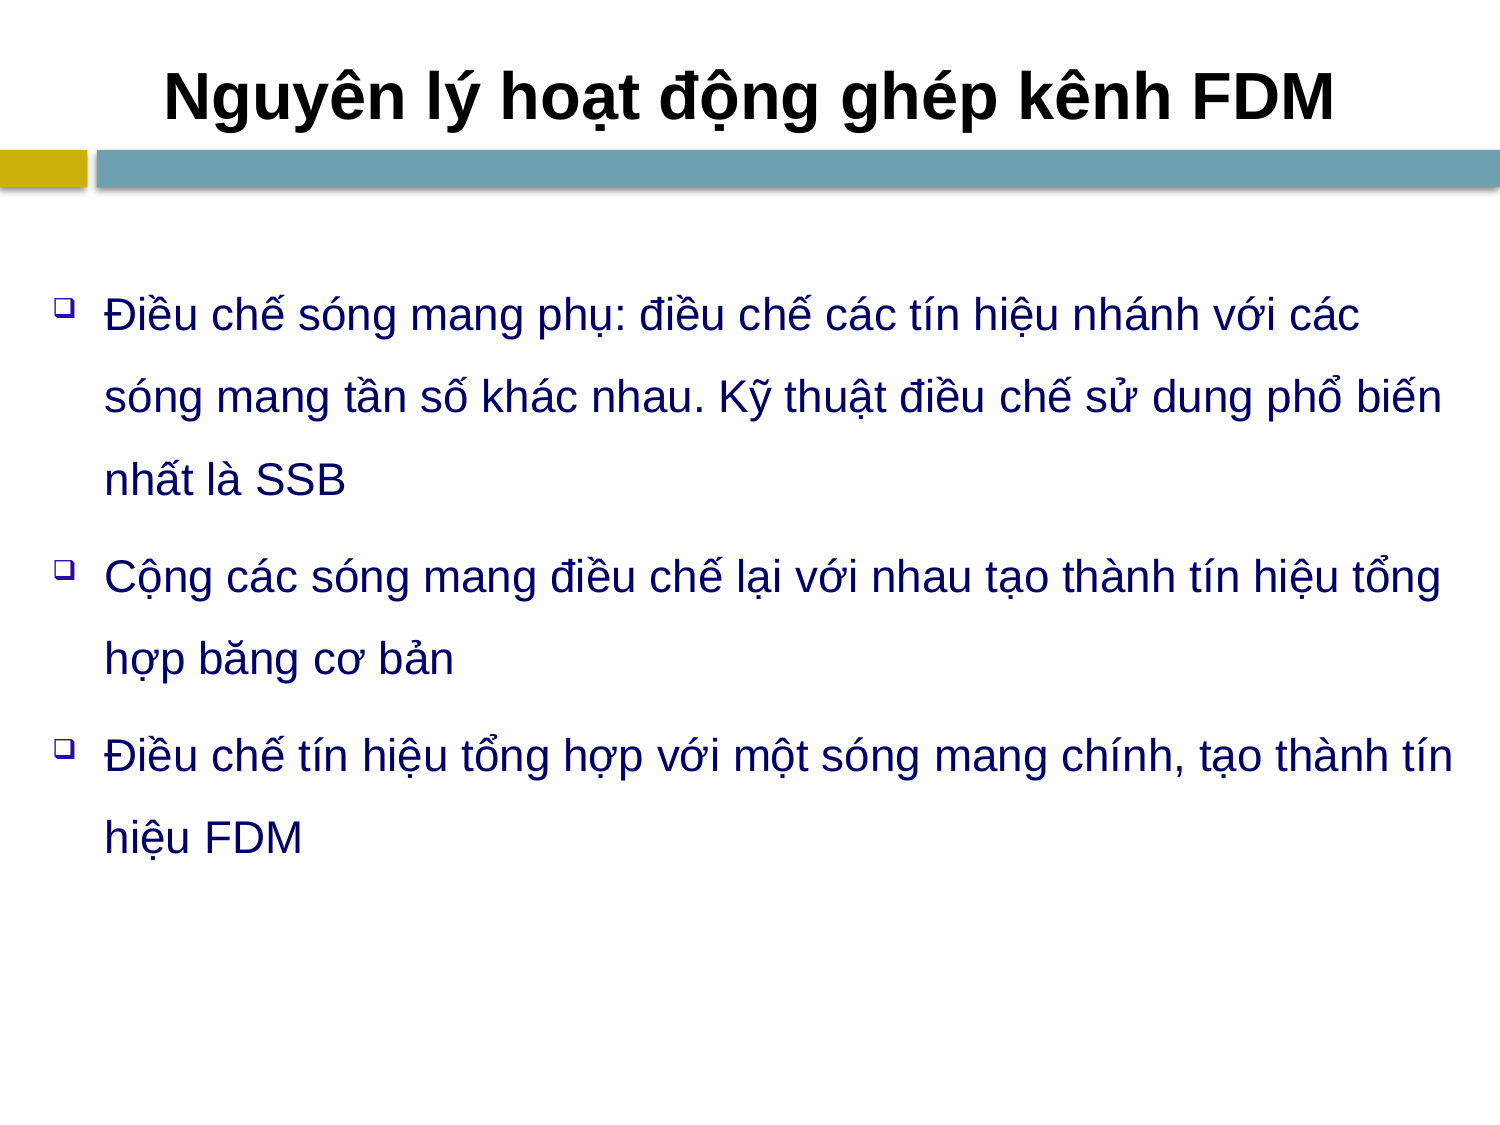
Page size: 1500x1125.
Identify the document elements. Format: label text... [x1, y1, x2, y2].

title Nguyên lý hoạt động ghép kênh FDM [62, 24, 1438, 160]
list Điều chế sóng mang phụ: điều chế các tín hiệu nhánh với các sóng mang tần số khác nhau. Kỹ thuật điều chế sử dung phổ biến nhất là SSB Cộng các sóng mang điều chế lại với nhau tạo thành tín hiệu tổng hợp băng cơ bản Điều chế tín hiệu tổng hợp với một sóng mang chính, tạo thành tín hiệu FDM [37, 249, 1475, 913]
